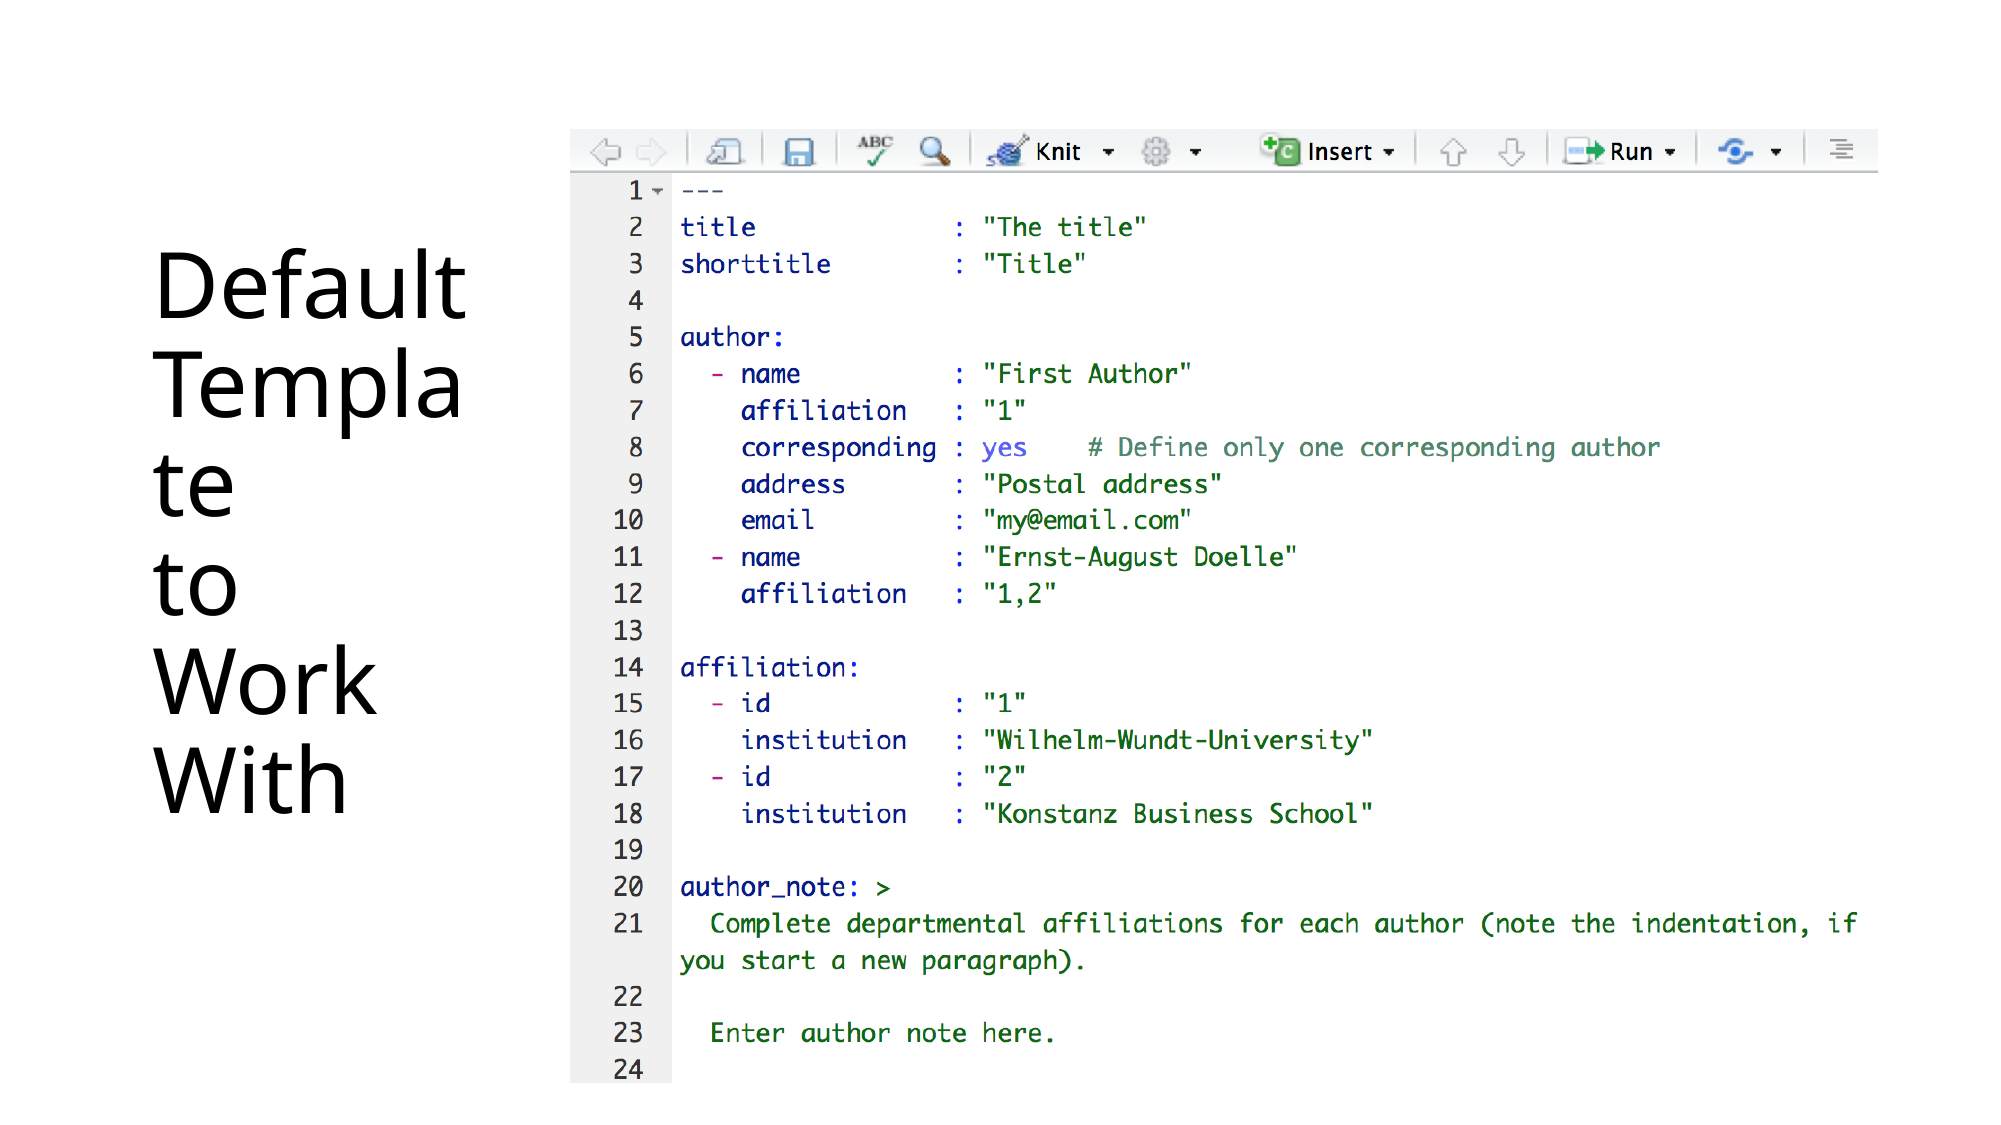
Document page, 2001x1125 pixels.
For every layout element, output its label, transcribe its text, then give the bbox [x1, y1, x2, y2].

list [569, 129, 1877, 1083]
title Default Template to Work With [137, 59, 511, 1014]
